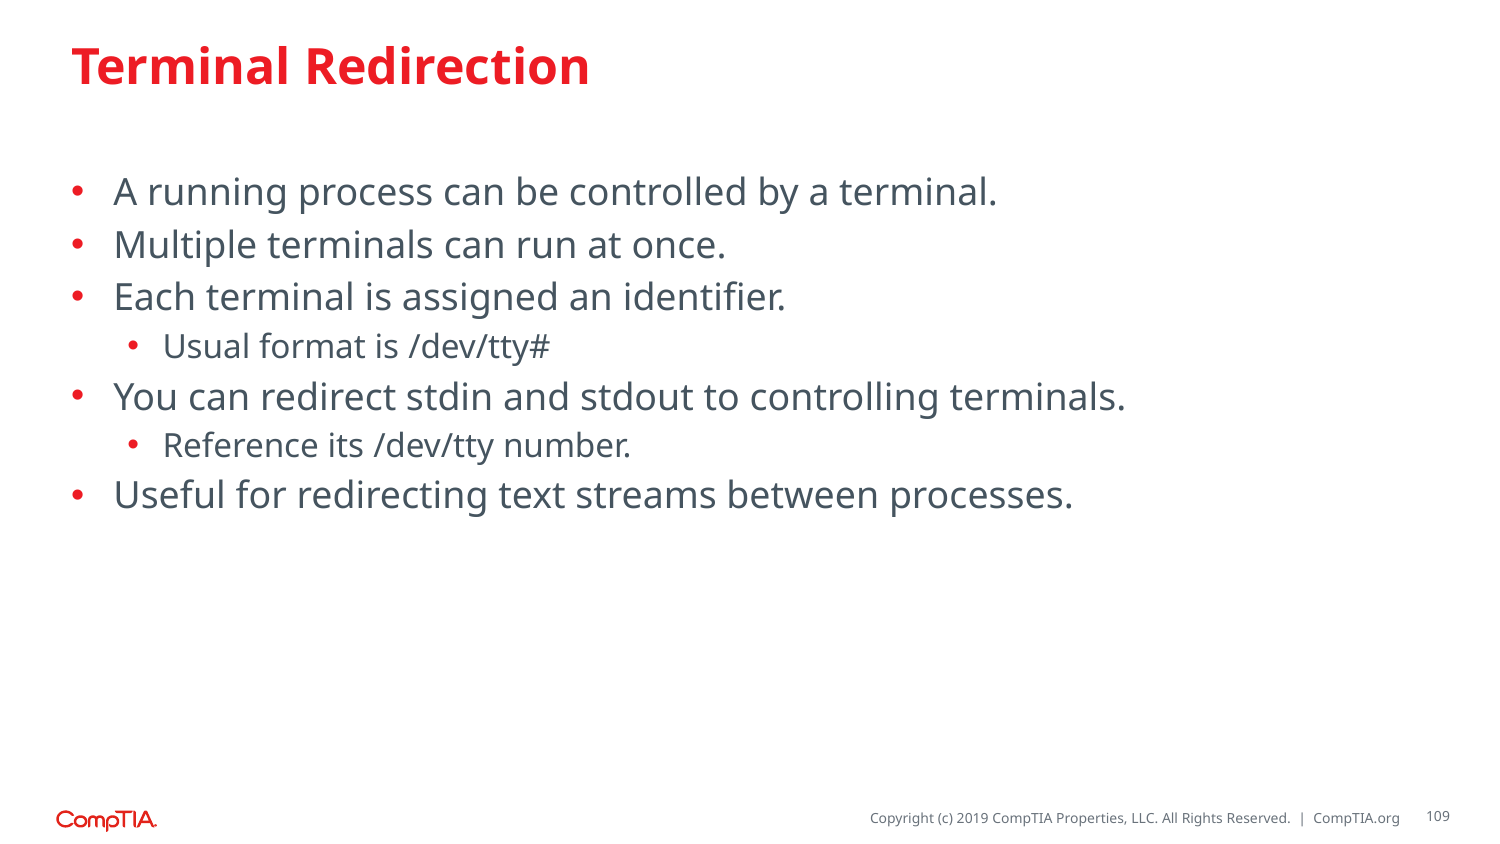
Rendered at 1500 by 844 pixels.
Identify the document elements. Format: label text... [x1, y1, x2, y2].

slide_number 109 [1407, 800, 1450, 835]
list A running process can be controlled by a terminal. Multiple terminals can run at once. Each terminal is assigned an identifier. Usual format is /dev/tty# You can redirect stdin and stdout to controlling terminals. Reference its /dev/tty number. Useful for redirecting text streams between processes. [56, 160, 1444, 746]
title Terminal Redirection [56, 12, 1444, 117]
